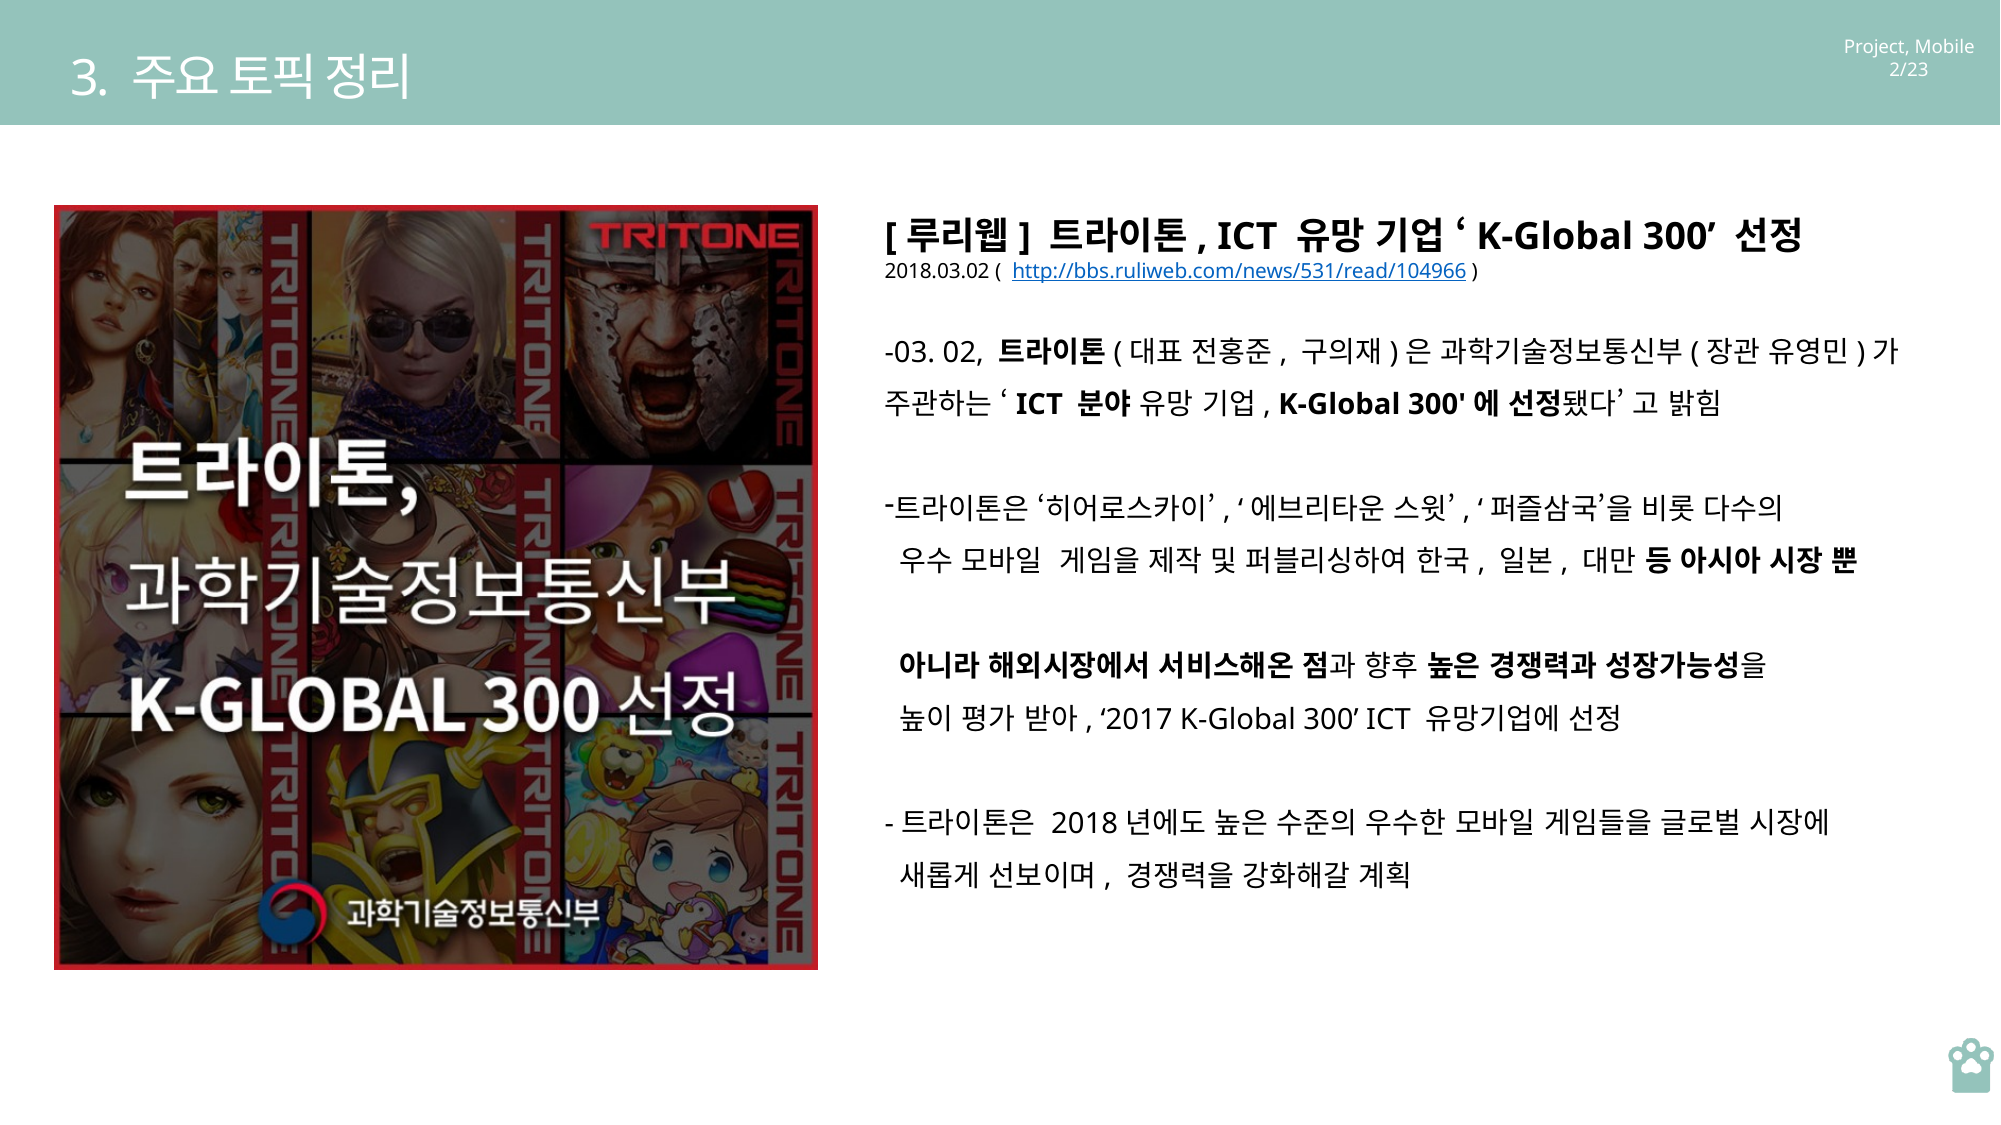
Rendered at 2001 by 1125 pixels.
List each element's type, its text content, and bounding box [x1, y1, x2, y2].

text_box [루리웹] 트라이톤, ICT 유망 기업 ‘K-Global 300’ 선정 2018.03.02 ( http://bbs.ruliweb.com/news/531/read/104966 ) -03. 02, 트라이톤(대표 전홍준, 구의재)은 과학기술정보통신부(장관 유영민)가 주관하는 ‘ICT 분야 유망 기업, K-Global 300'에 선정됐다’ 고 밝힘 트라이톤은 ‘히어로스카이’, ‘에브리타운 스윗’, ‘퍼즐삼국’을 비롯 다수의 우수 모바일 게임을 제작 및 퍼블리싱하여 한국, 일본, 대만 등 아시아 시장 뿐 아니라 해외시장에서 서비스해온 점과 향후 높은 경쟁력과 성장가능성을 높이 평가 받아, ‘2017 K-Global 300’ ICT 유망기업에 선정 -트라이톤은 2018년에도 높은 수준의 우수한 모바일 게임들을 글로벌 시장에 새롭게 선보이며, 경쟁력을 강화해갈 계획 [869, 204, 1928, 930]
picture [54, 205, 818, 970]
picture [1936, 1034, 2001, 1105]
text_box 3. 주요 토픽 정리 [56, 37, 429, 113]
